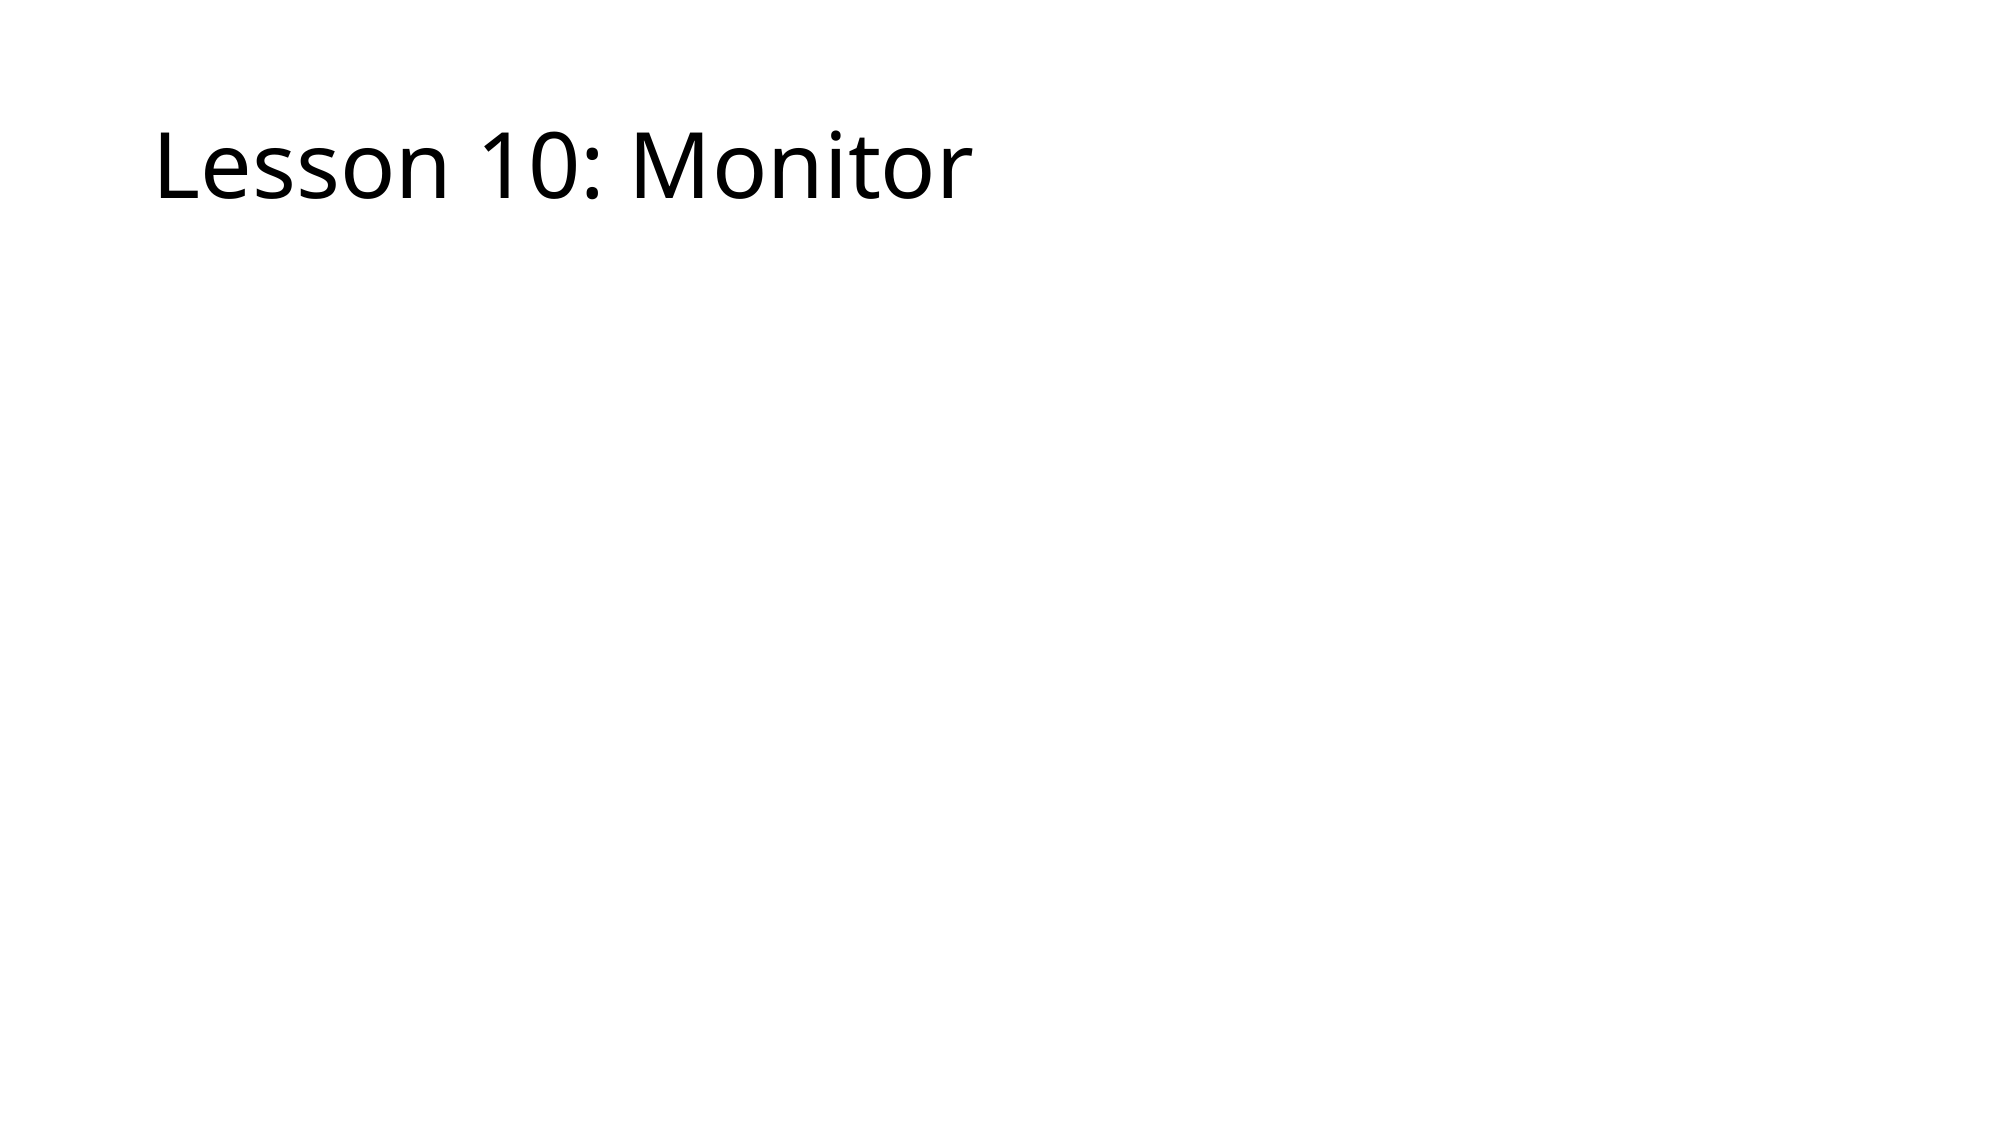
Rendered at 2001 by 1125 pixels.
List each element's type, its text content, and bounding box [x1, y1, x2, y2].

title Lesson 10: Monitor [137, 59, 1863, 278]
